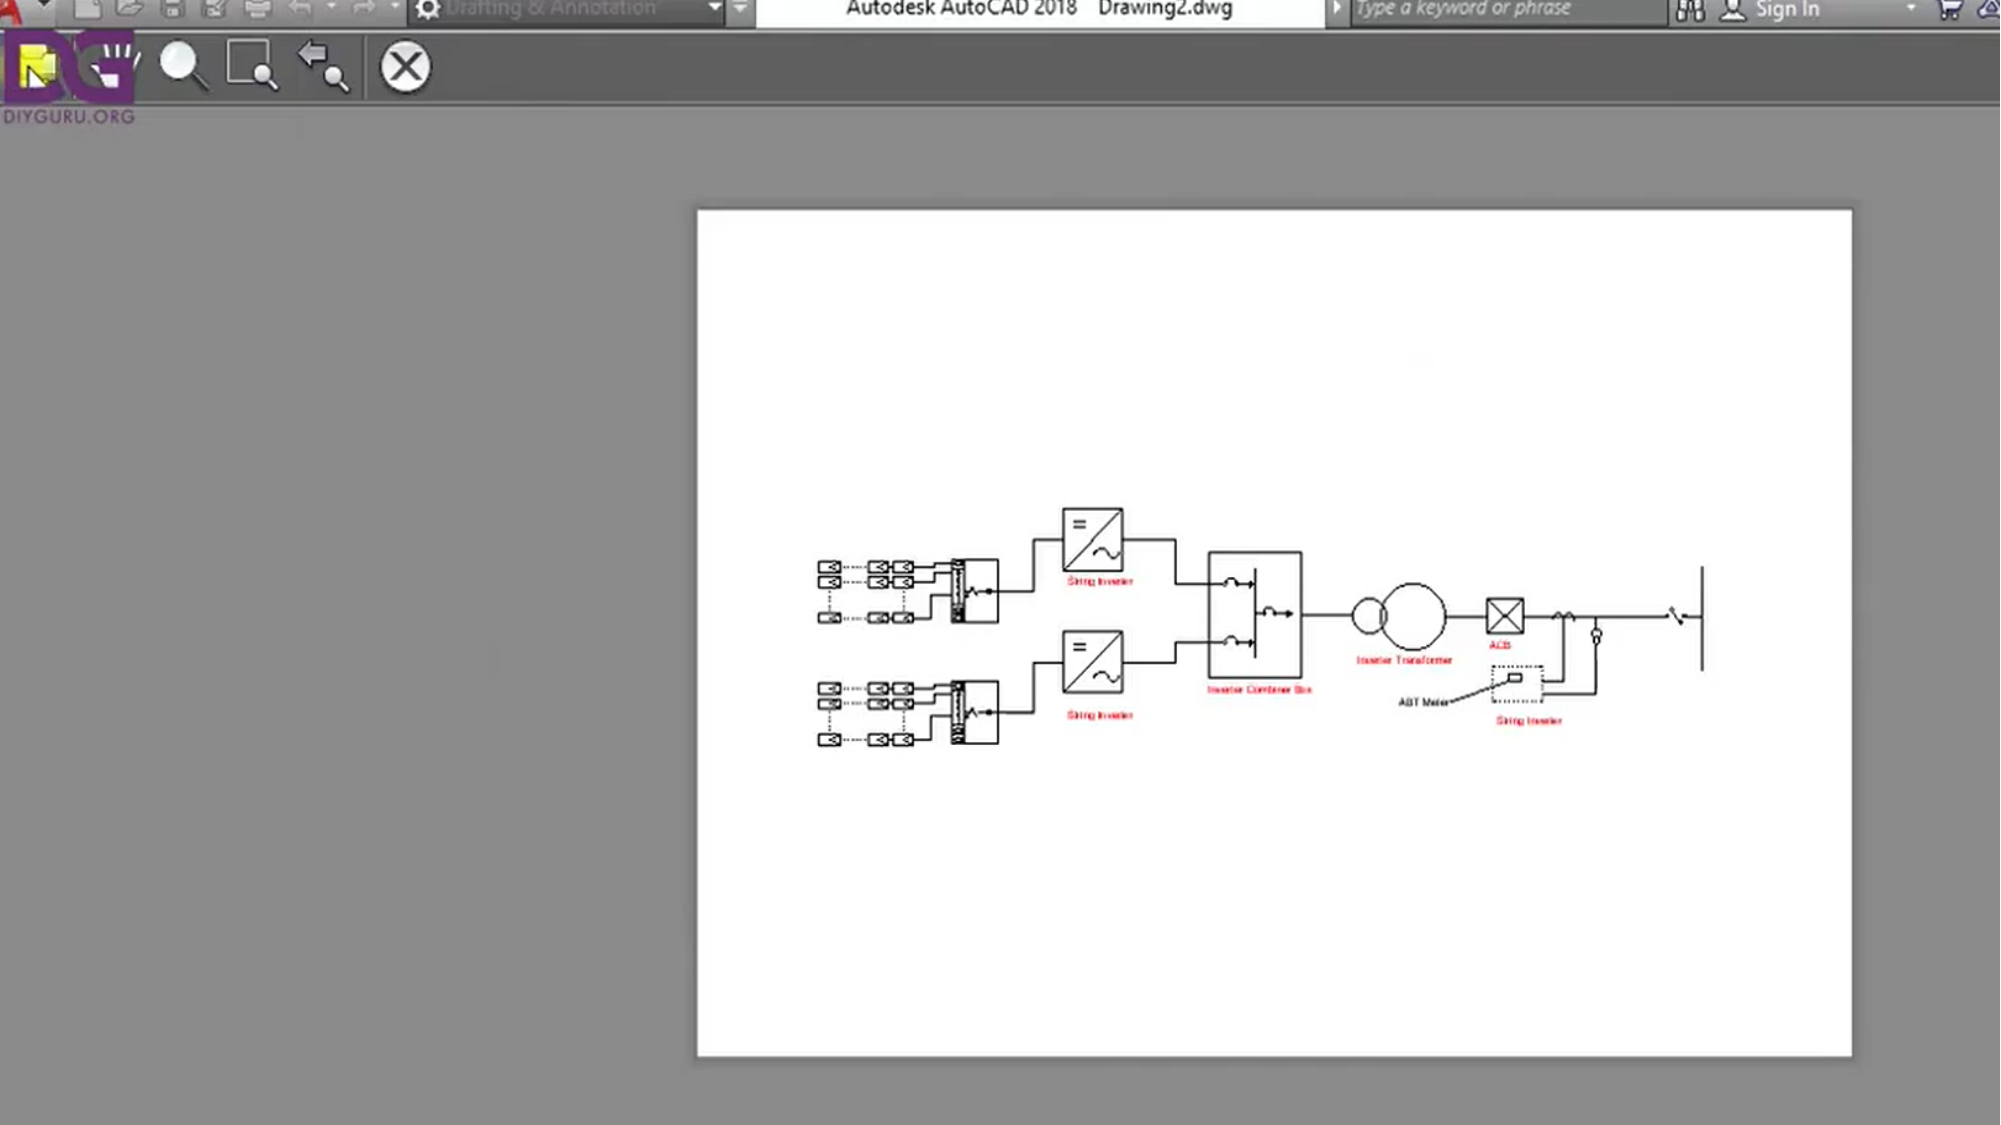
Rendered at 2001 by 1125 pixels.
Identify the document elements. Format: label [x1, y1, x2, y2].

list [0, 0, 2000, 1125]
